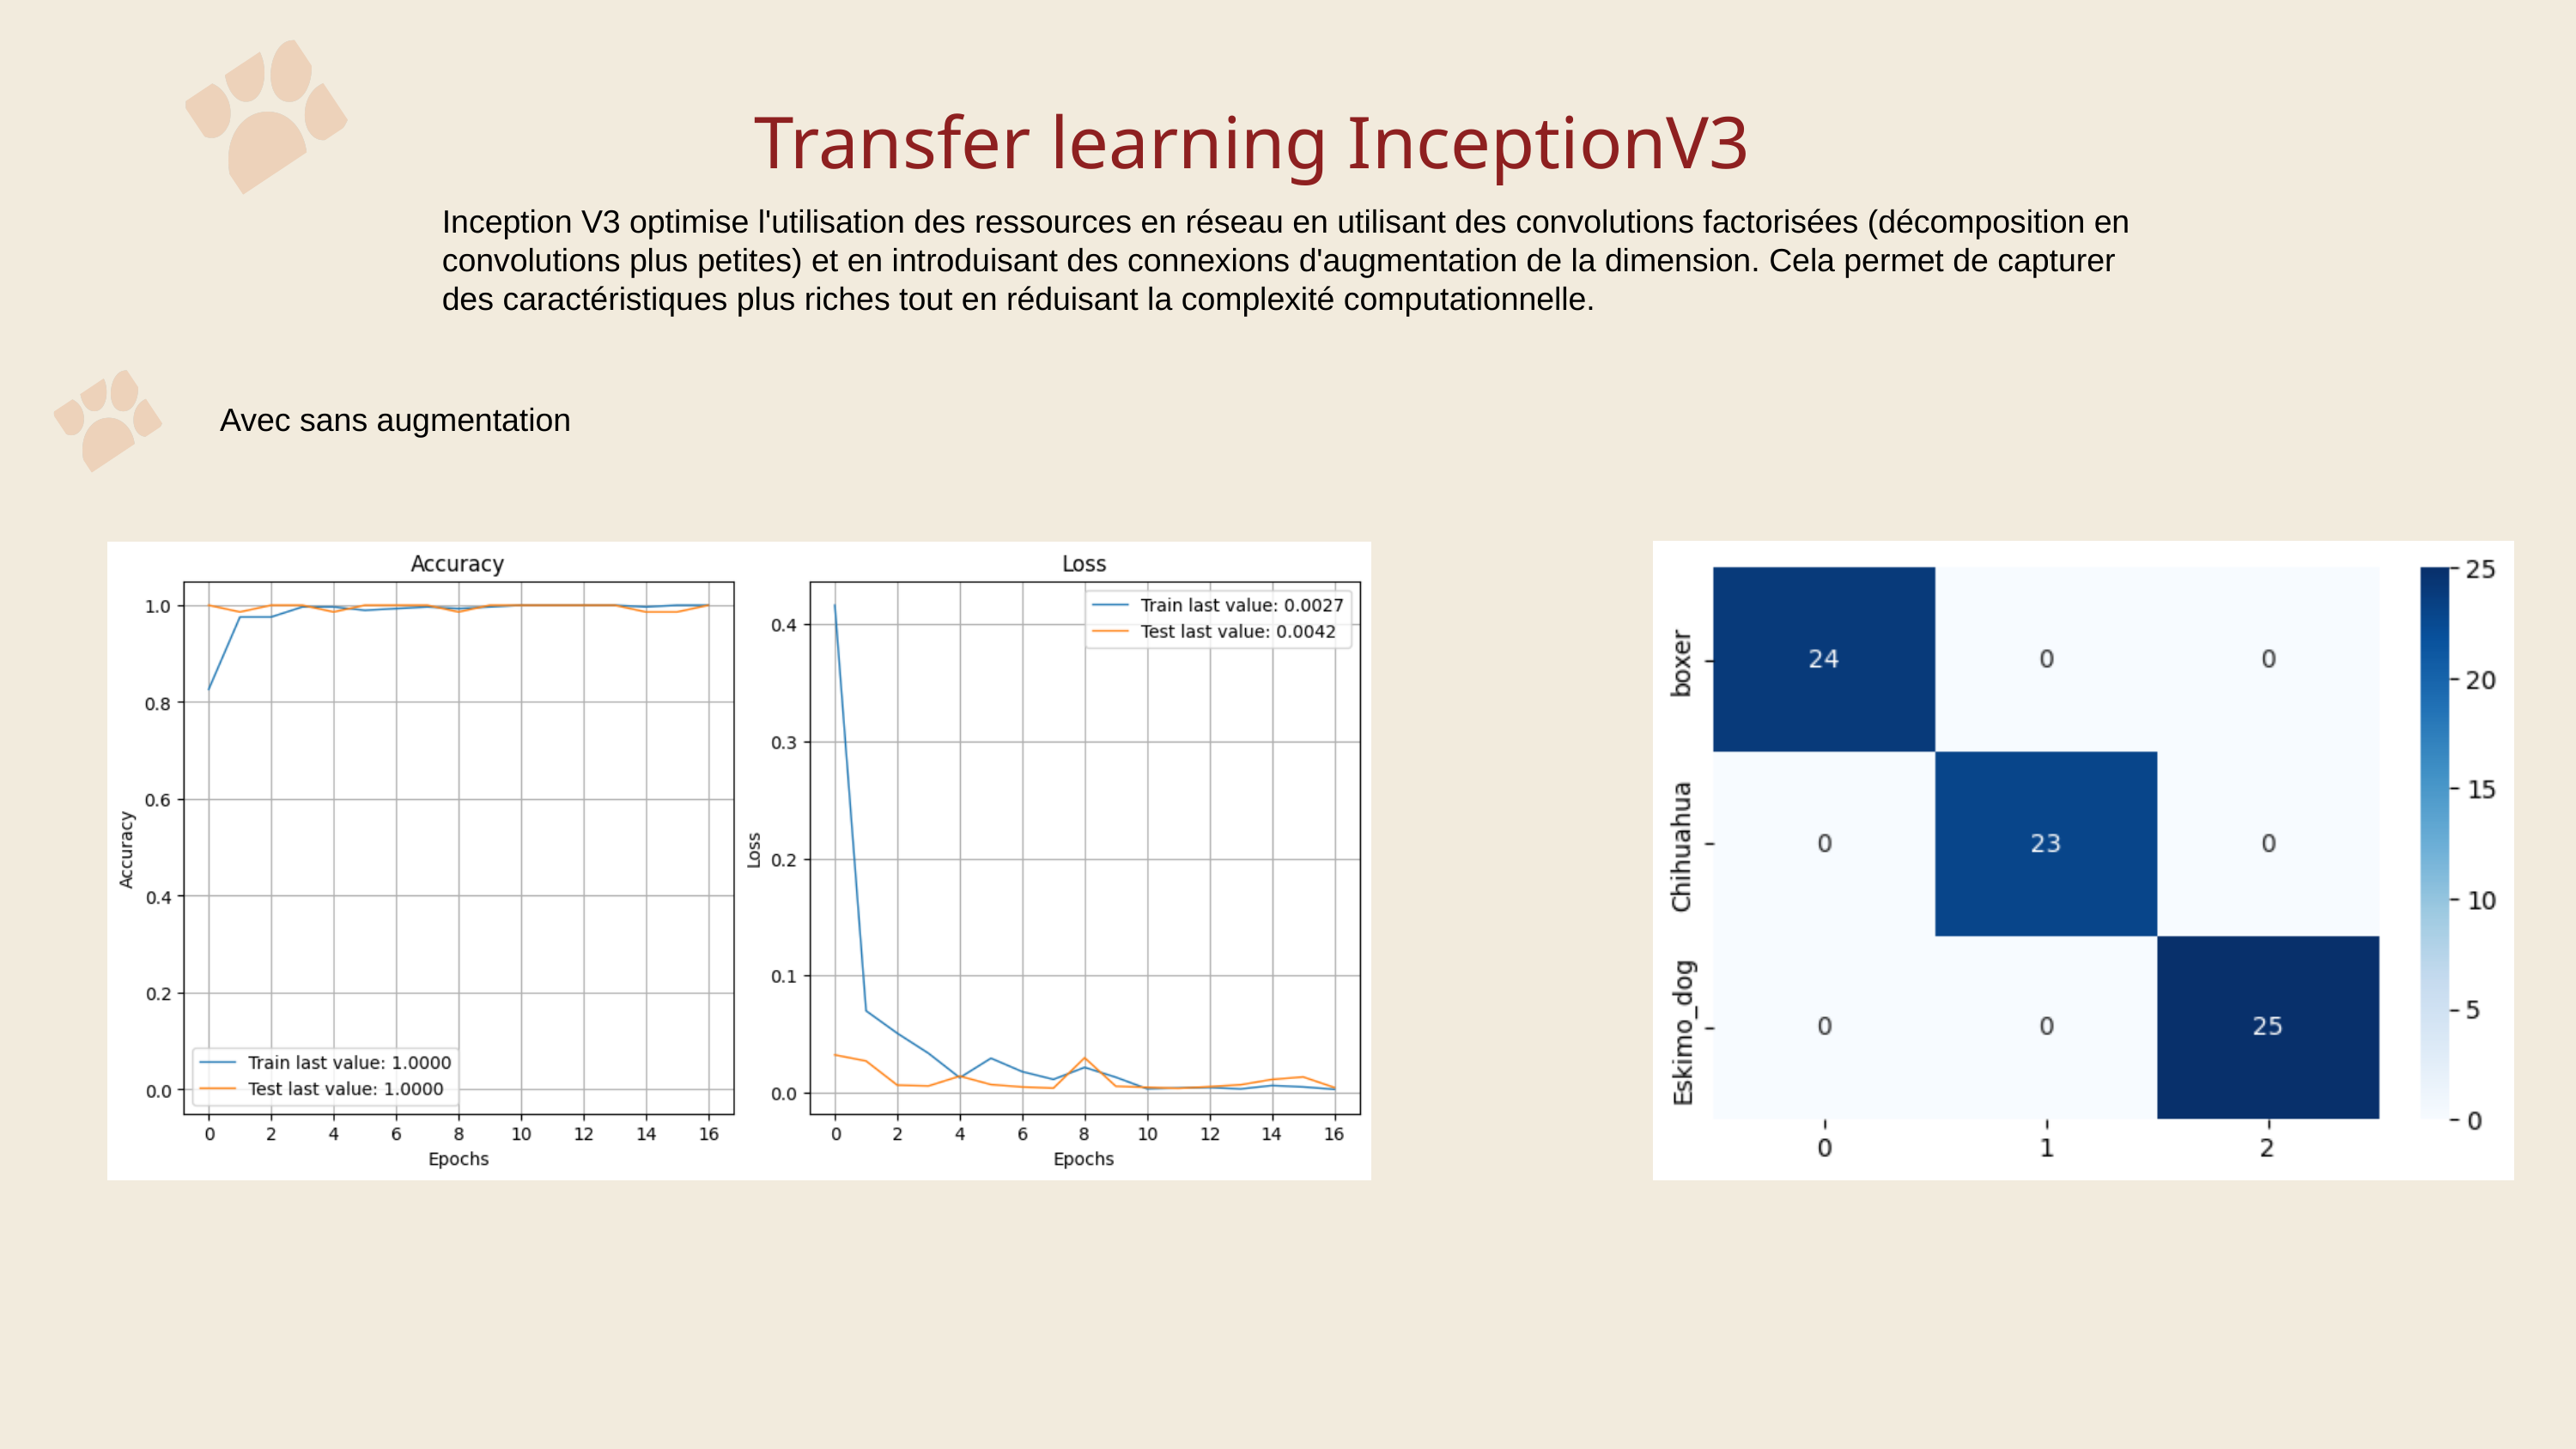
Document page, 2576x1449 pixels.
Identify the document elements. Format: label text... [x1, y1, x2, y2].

text_box [52, 365, 164, 473]
text_box Transfer learning InceptionV3 [547, 22, 1959, 184]
picture [1652, 541, 2514, 1180]
text_box Inception V3 optimise l'utilisation des ressources en réseau en utilisant des convolutions factorisées (décomposition en convolutions plus petites) et en introduisant des connexions d'augmentation de la dimension. Cela permet de capturer des caractéristiques plus riches tout en réduisant la complexité computationnelle. [428, 194, 2158, 362]
text_box [182, 32, 350, 195]
text_box Avec sans augmentation [207, 392, 601, 445]
picture [107, 541, 1372, 1181]
